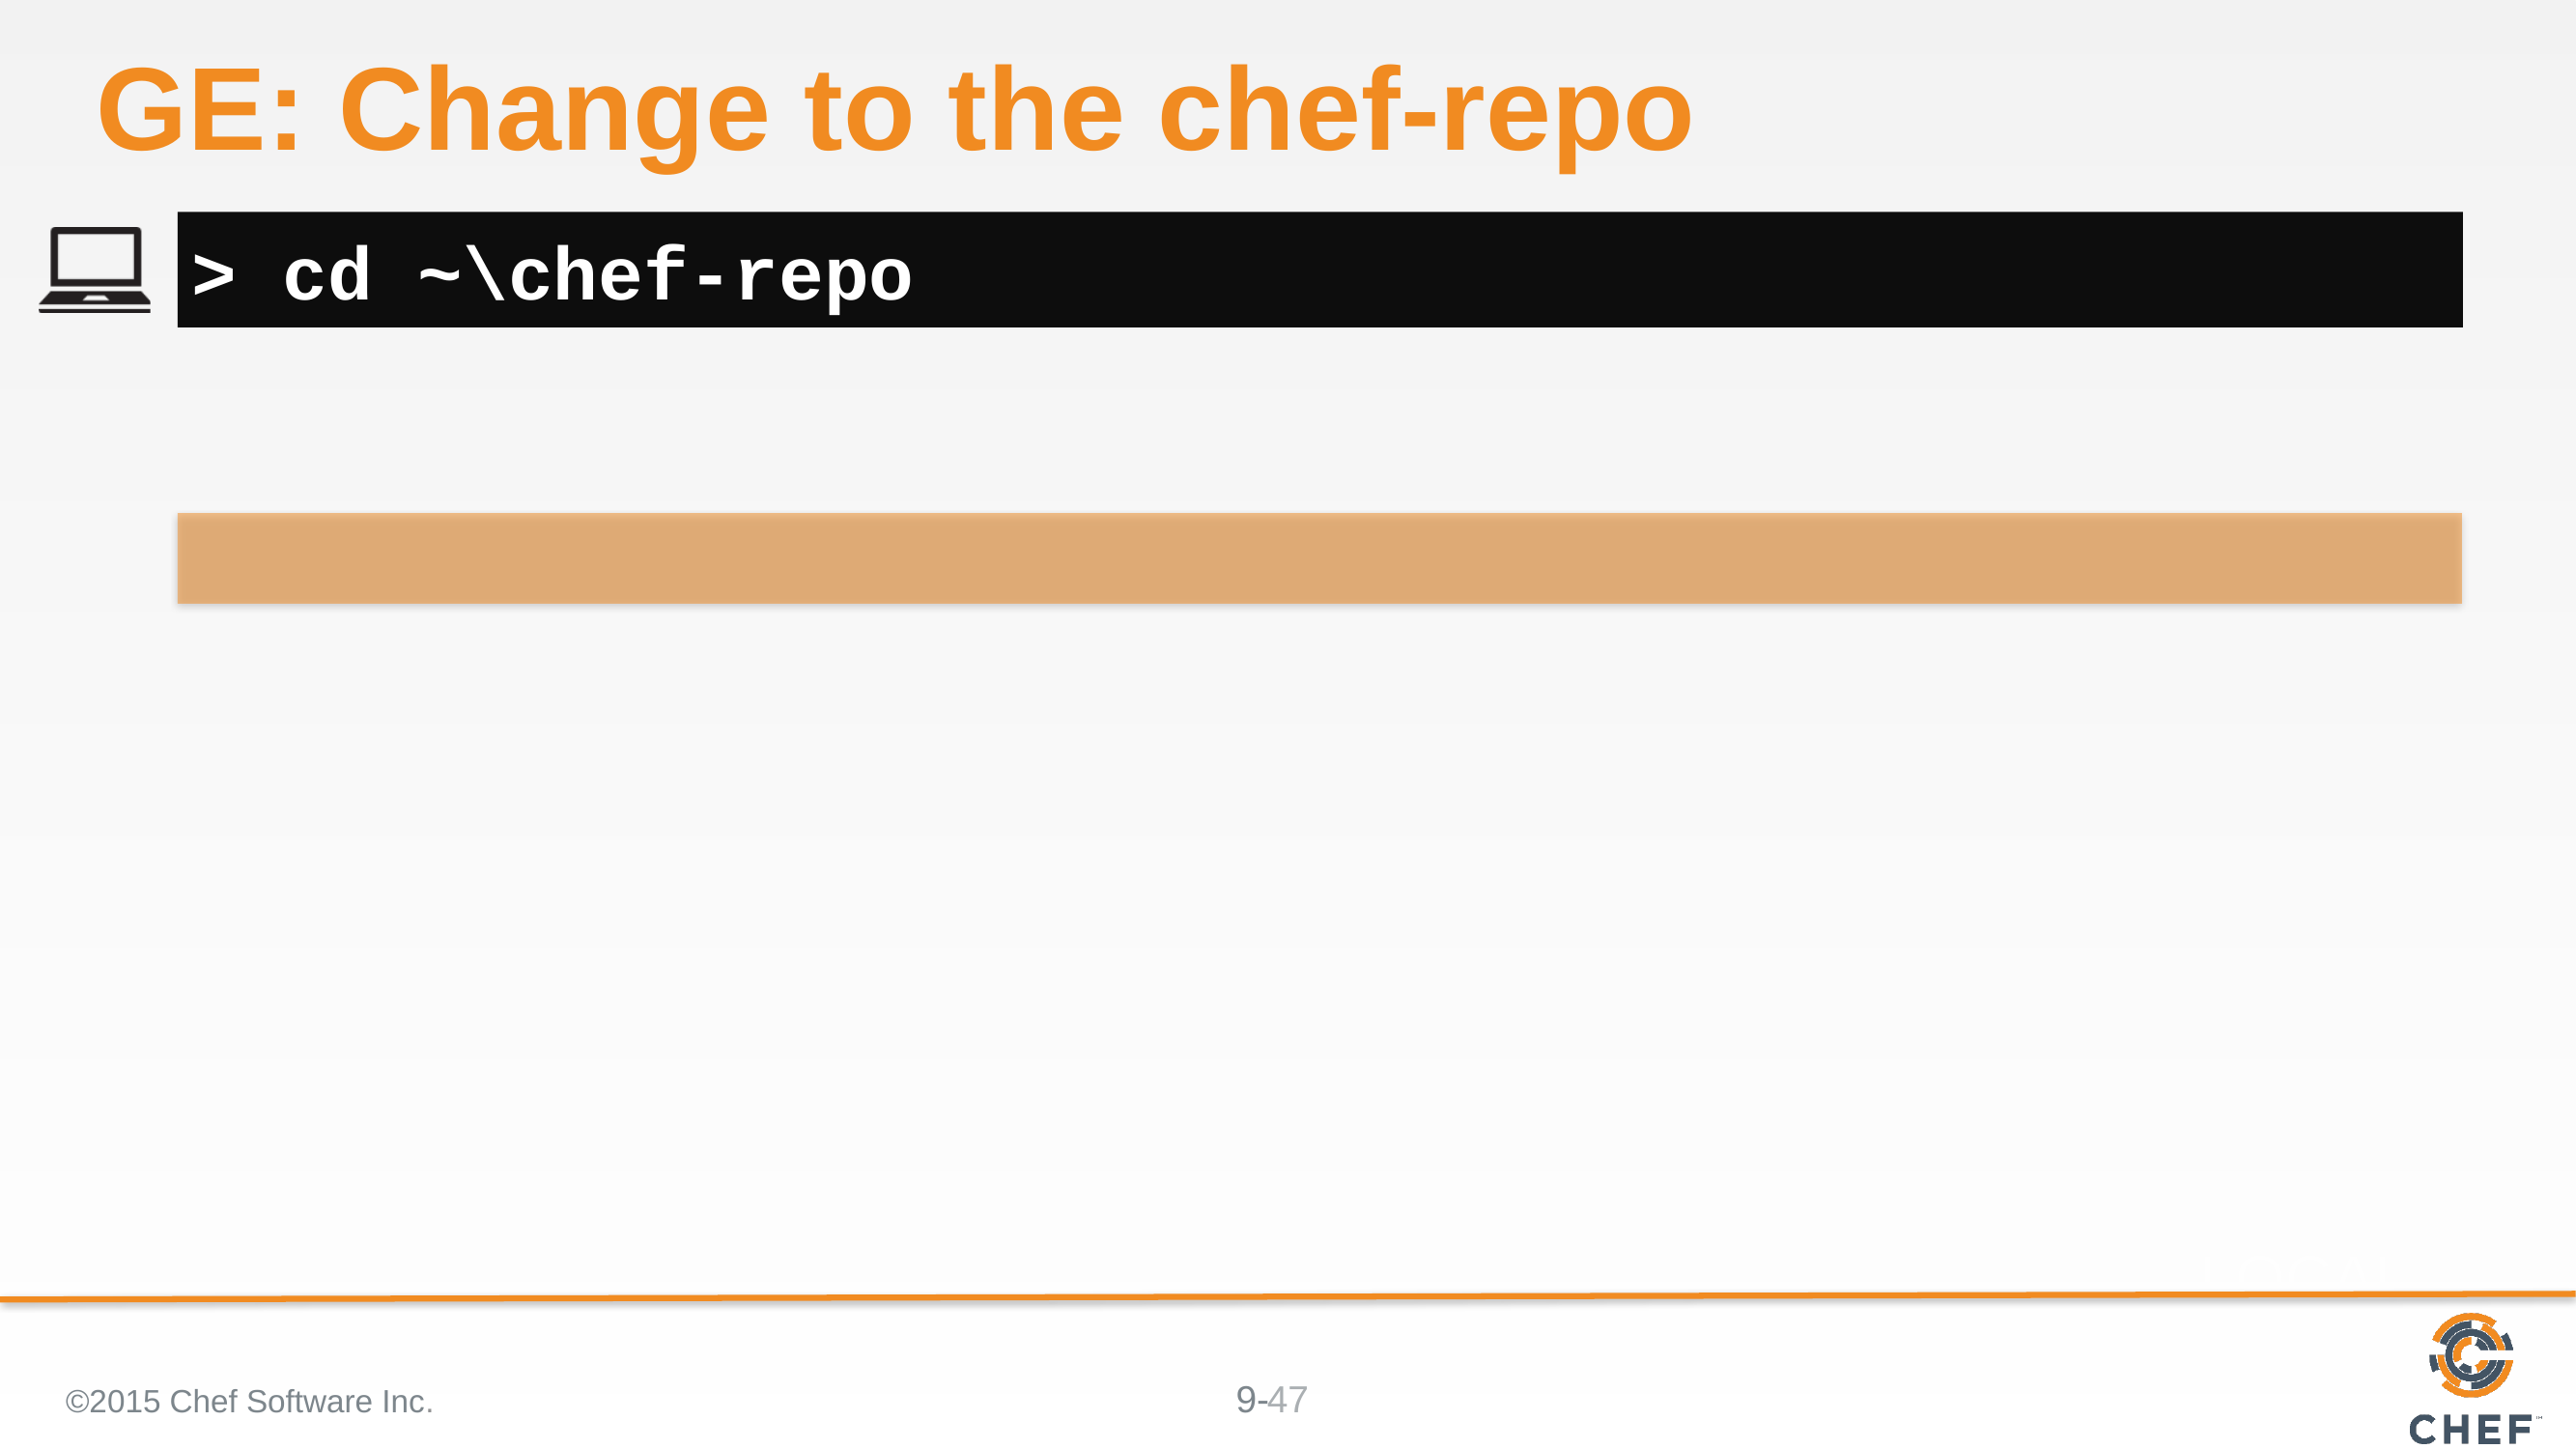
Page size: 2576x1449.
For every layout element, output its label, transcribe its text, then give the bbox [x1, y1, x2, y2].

list > cd ~\chef-repo [177, 212, 2463, 327]
picture [2399, 1297, 2550, 1449]
slide_number 47 [998, 1359, 1578, 1437]
footer ©2015 Chef Software Inc. [51, 1359, 952, 1440]
title GE: Change to the chef-repo [96, 48, 2463, 180]
